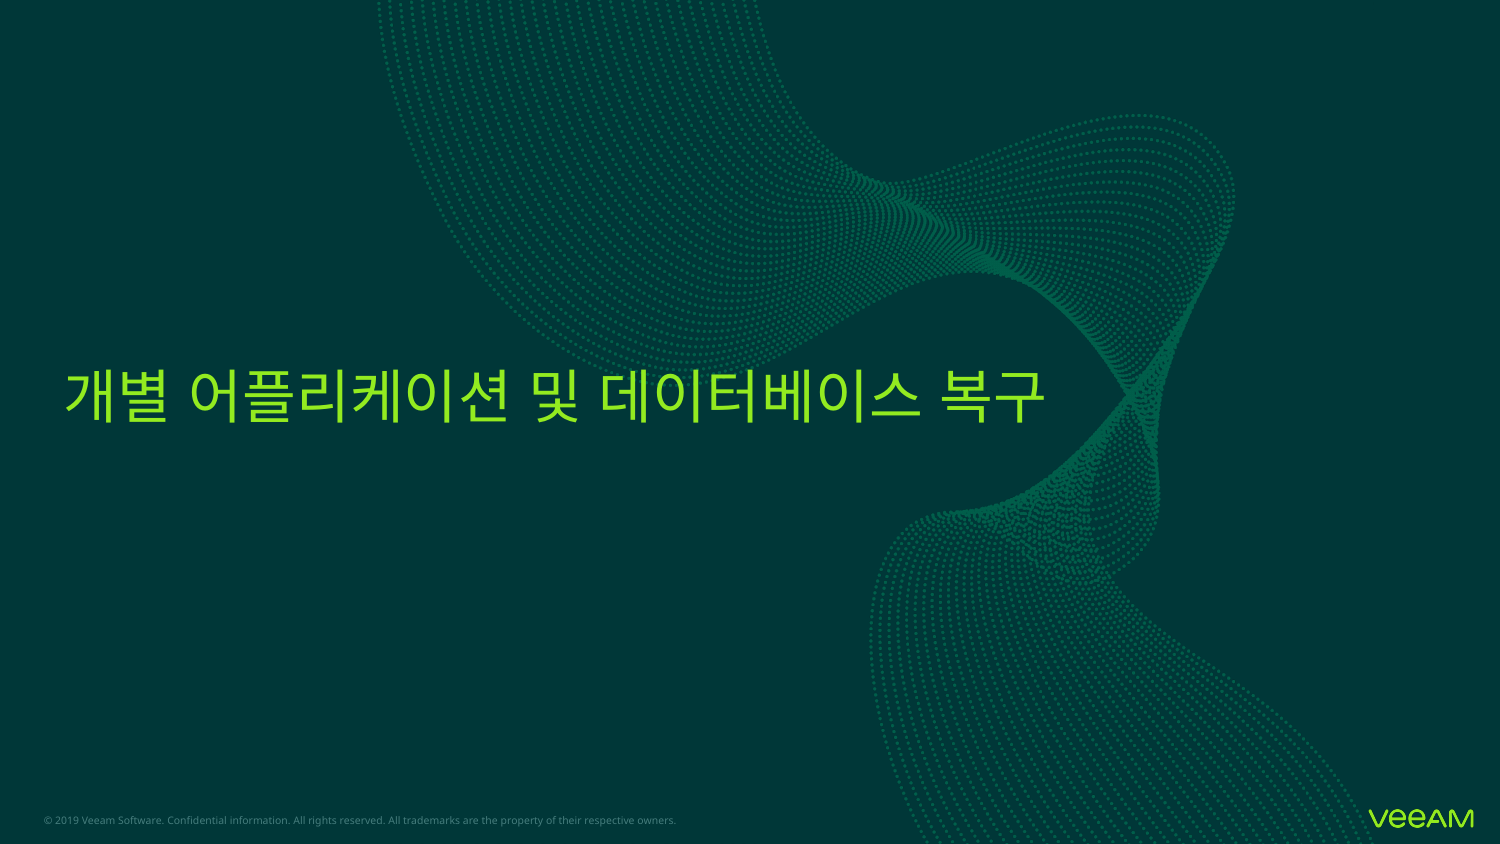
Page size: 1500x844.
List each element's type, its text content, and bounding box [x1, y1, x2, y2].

title 개별 어플리케이션 및 데이터베이스 복구 [63, 360, 1049, 452]
picture [377, 0, 1474, 844]
